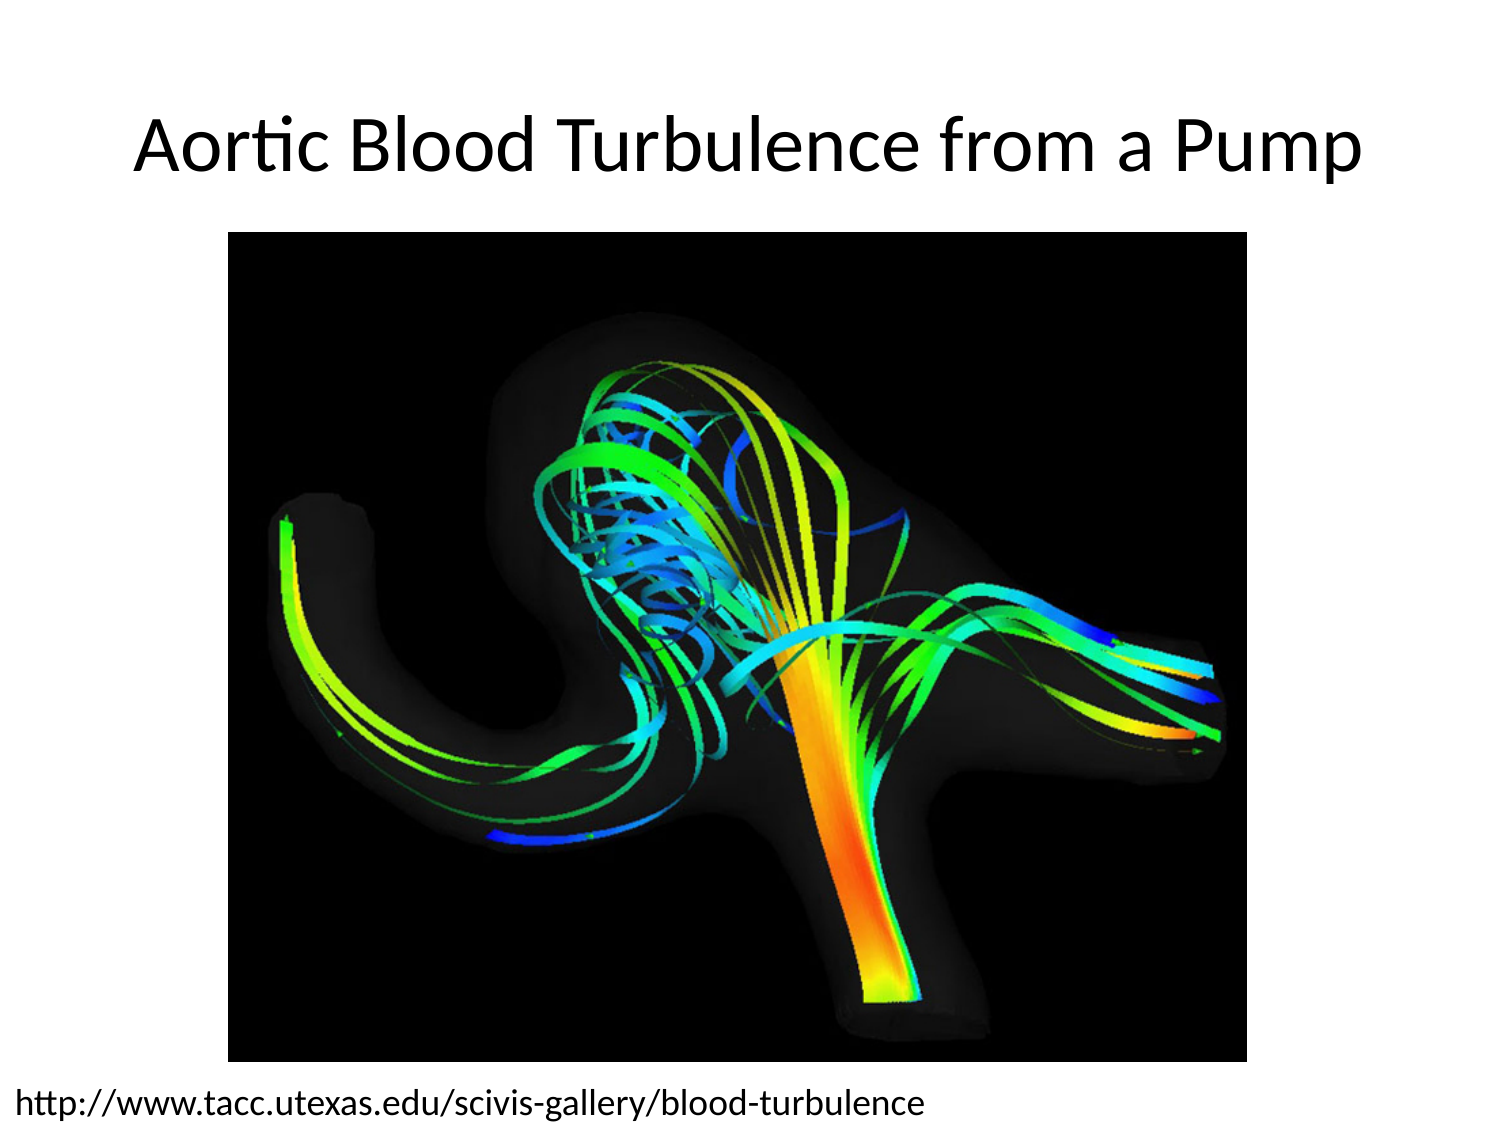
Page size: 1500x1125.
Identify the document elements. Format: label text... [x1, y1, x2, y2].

picture [227, 232, 1247, 1063]
title Aortic Blood Turbulence from a Pump [75, 45, 1425, 233]
text_box http://www.tacc.utexas.edu/scivis-gallery/blood-turbulence [0, 1070, 1500, 1125]
